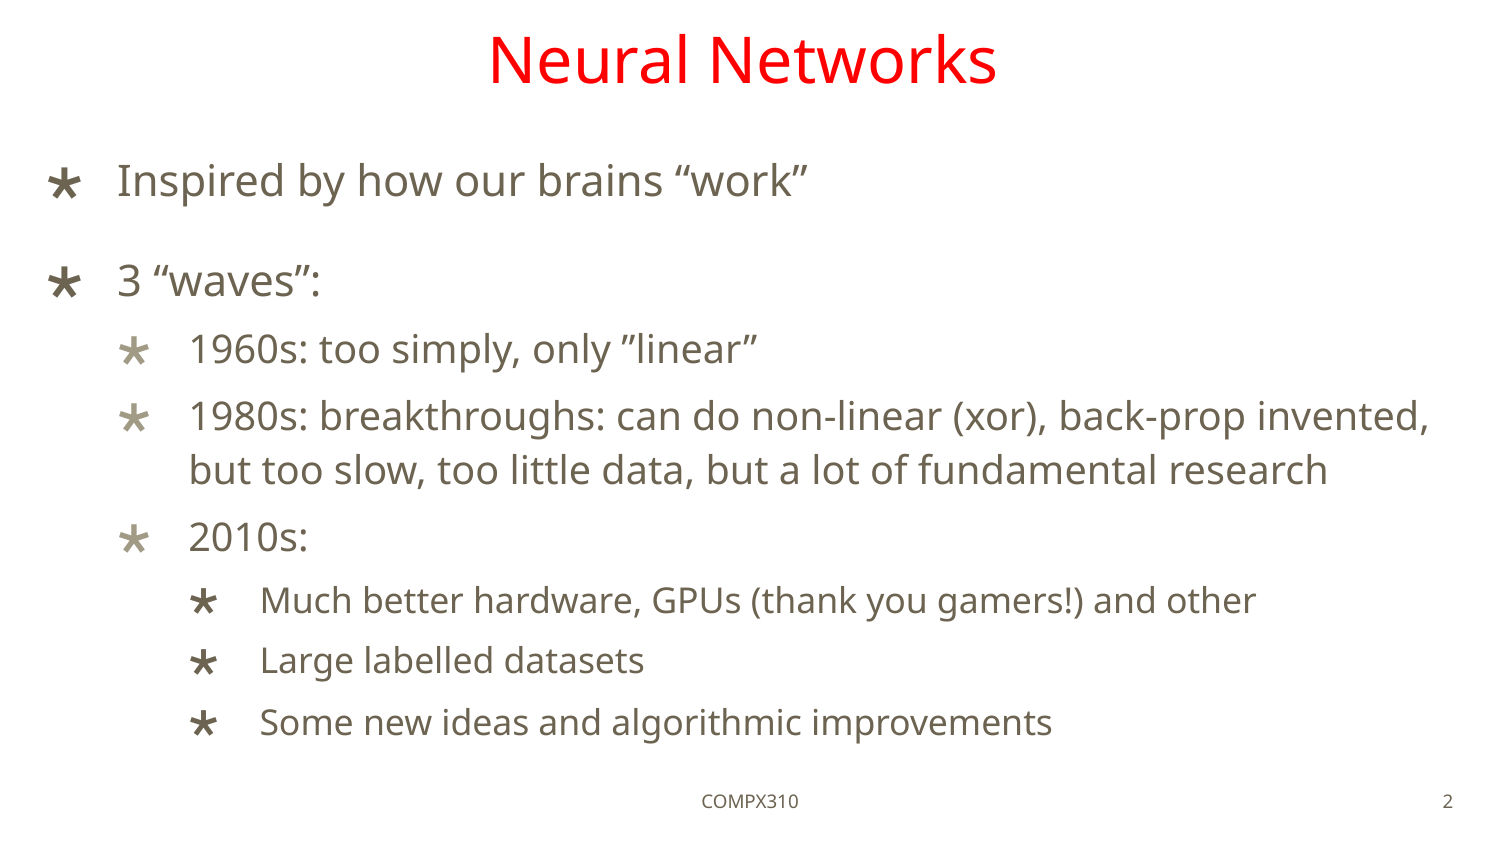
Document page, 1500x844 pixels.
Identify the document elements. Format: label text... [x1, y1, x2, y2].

title Neural Networks [30, 11, 1456, 106]
slide_number 2 [1118, 782, 1469, 827]
footer COMPX310 [512, 782, 988, 827]
list Inspired by how our brains “work” 3 “waves”: 1960s: too simply, only ”linear” 1980s: breakthroughs: can do non-linear (xor), back-prop invented, but too slow, too little data, but a lot of fundamental research 2010s: Much better hardware, GPUs (thank you gamers!) and other Large labelled datasets Some new ideas and algorithmic improvements [30, 138, 1456, 779]
